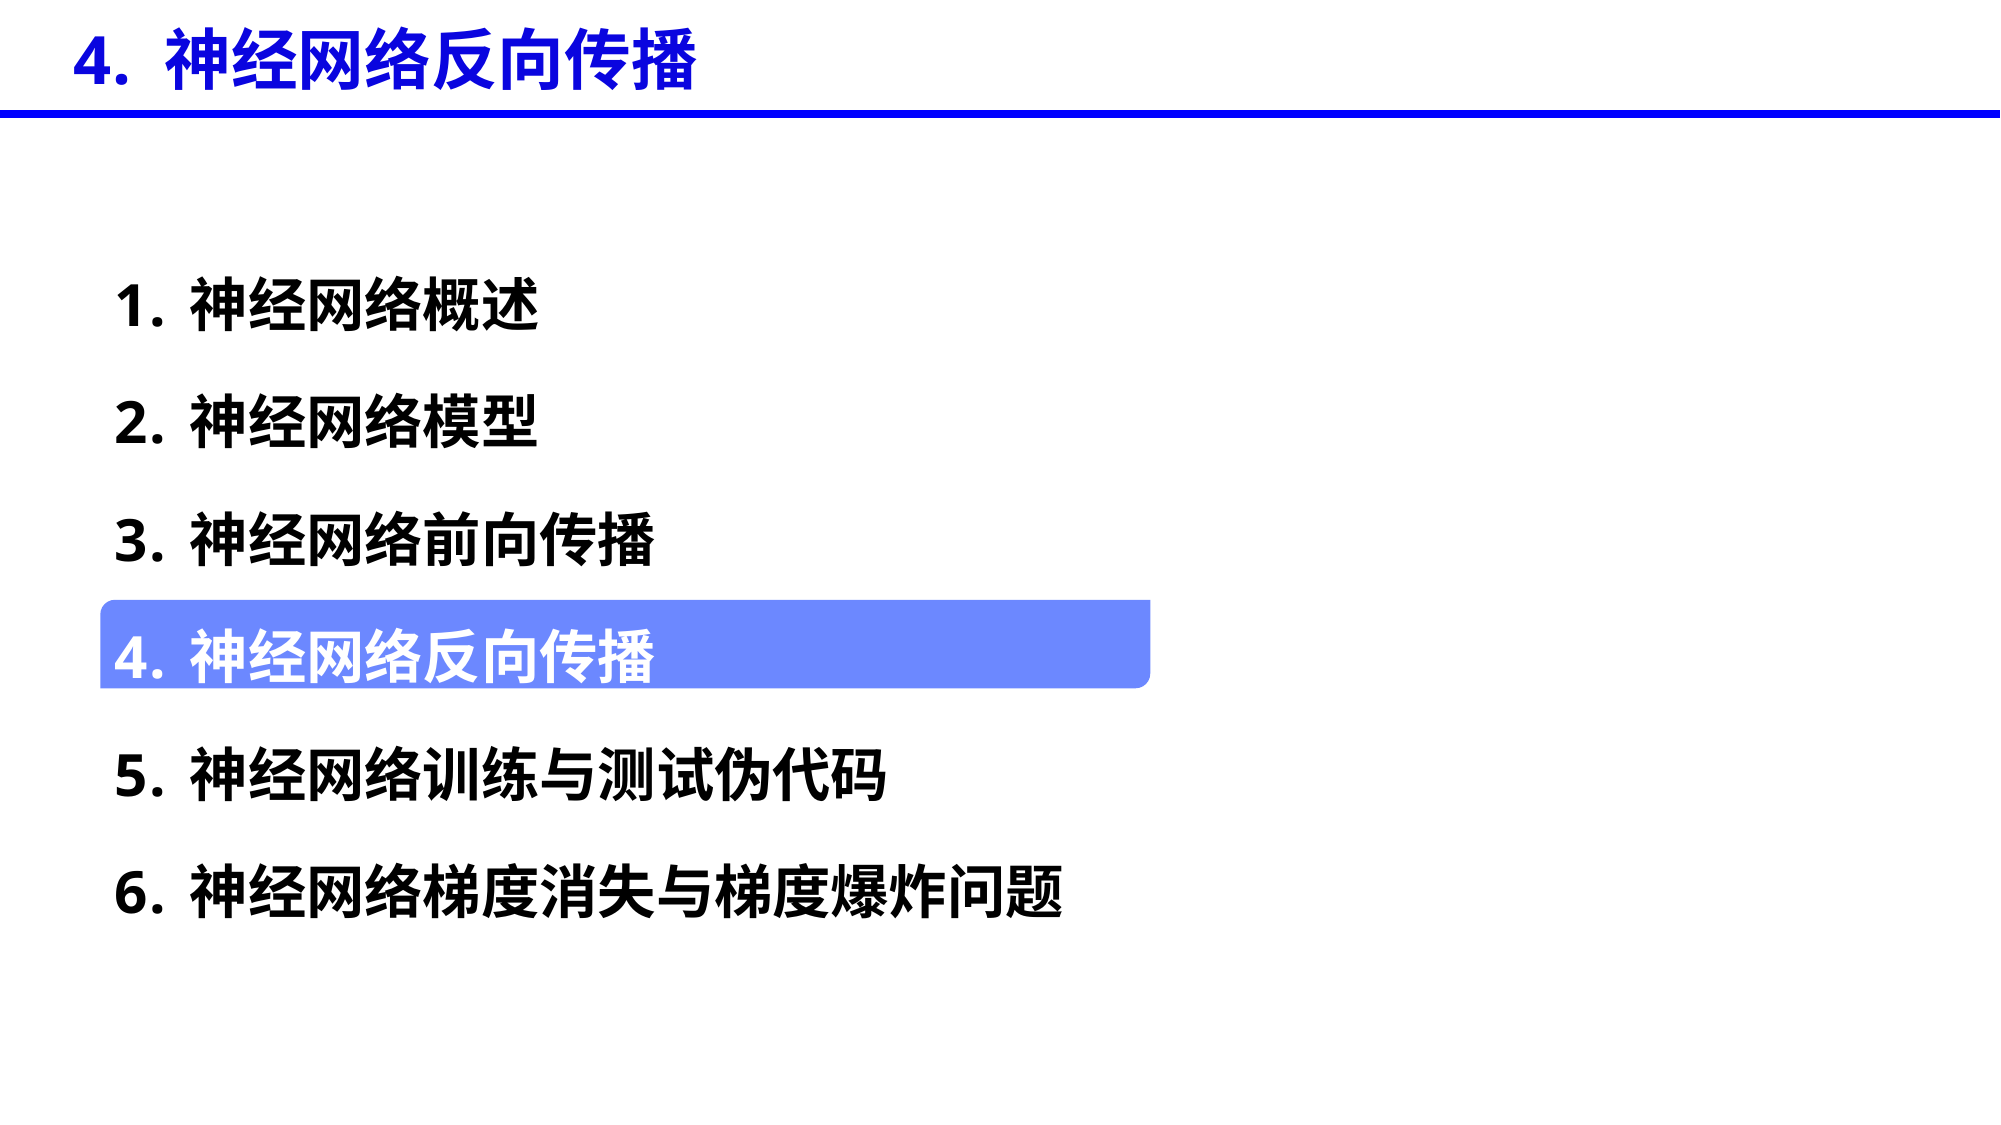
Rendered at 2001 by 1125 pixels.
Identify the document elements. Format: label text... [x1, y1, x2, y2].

text_box 神经网络概述 神经网络模型 神经网络前向传播 神经网络反向传播 神经网络训练与测试伪代码 神经网络梯度消失与梯度爆炸问题 [100, 225, 1425, 933]
text_box 4. 神经网络反向传播 [59, 10, 1308, 106]
